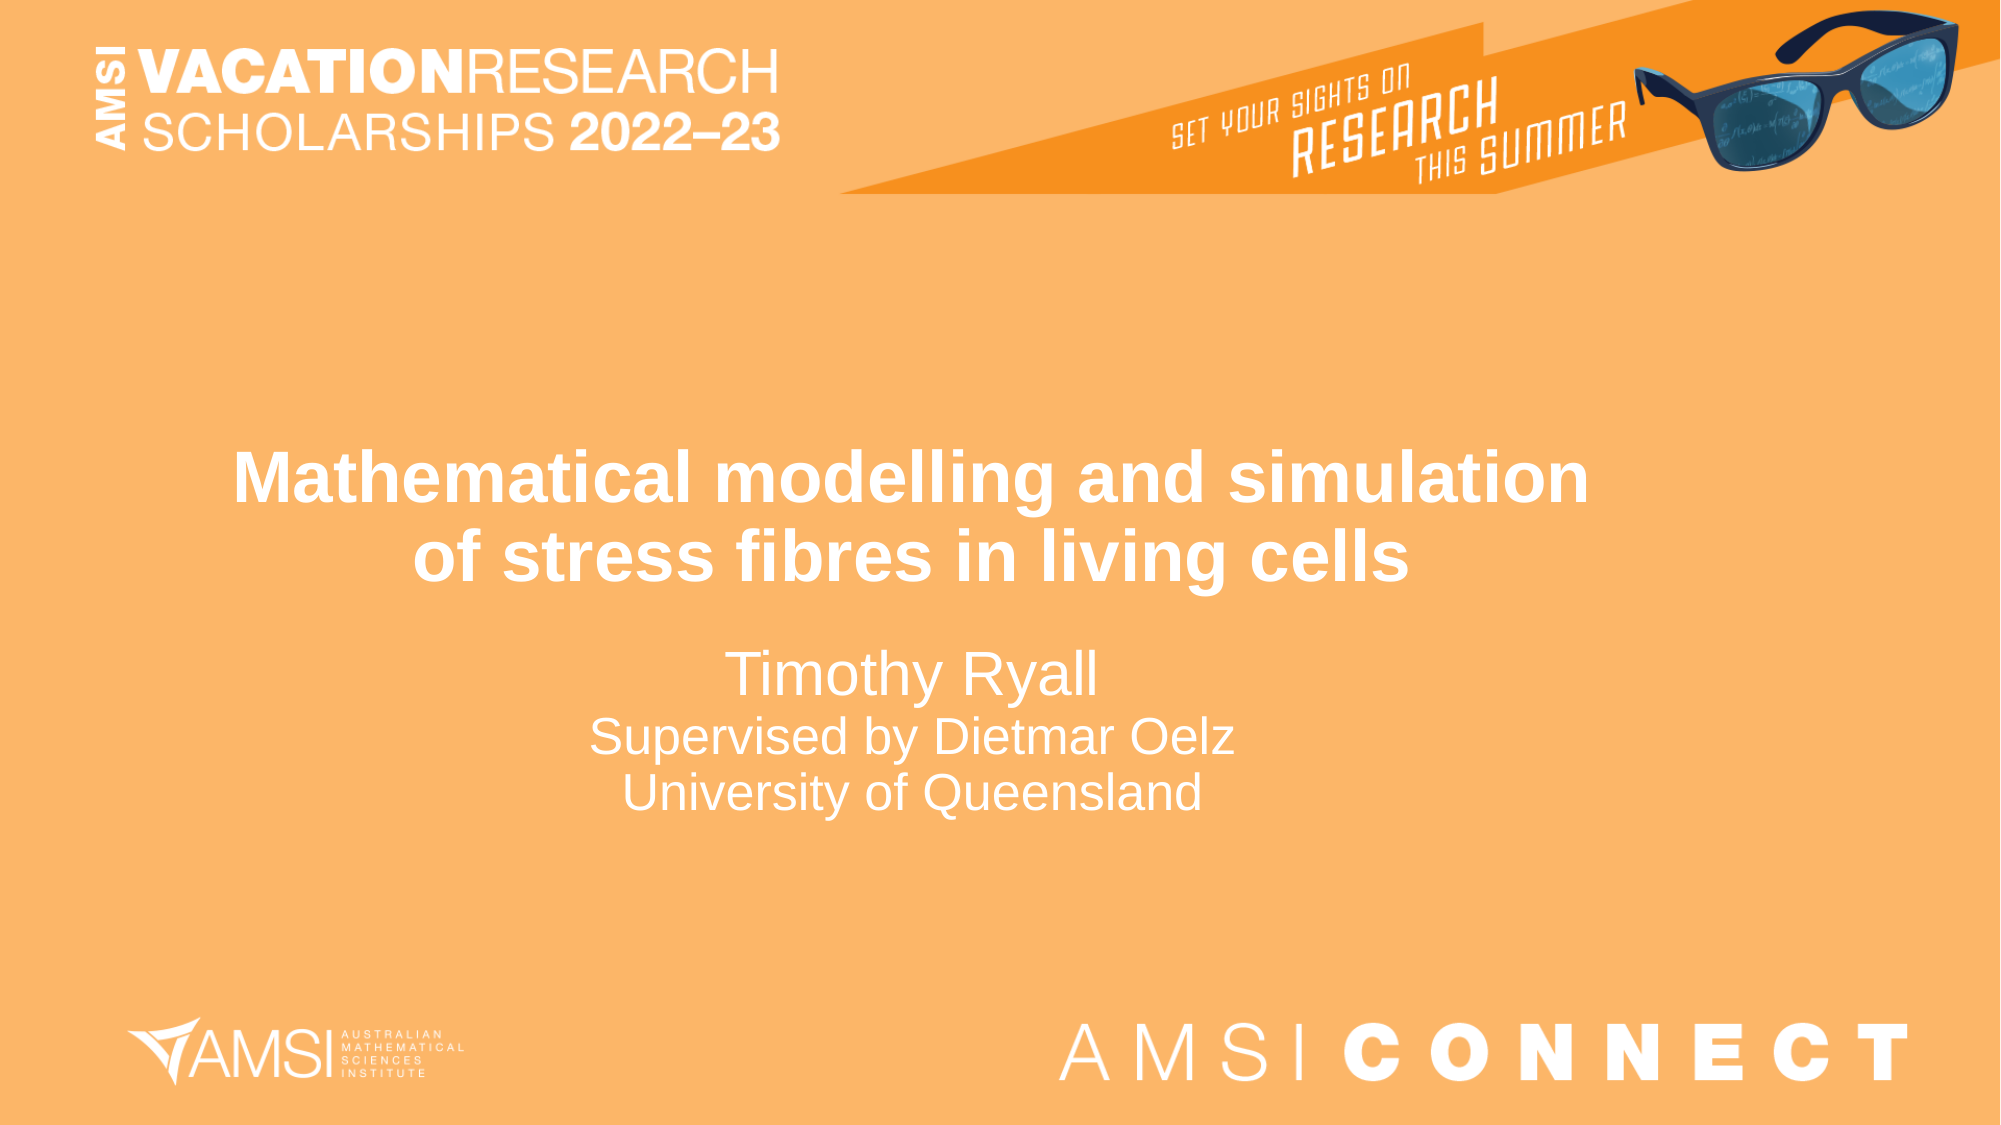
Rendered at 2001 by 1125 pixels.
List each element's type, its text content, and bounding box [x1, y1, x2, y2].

title Mathematical modelling and simulation of stress fibres in living cells Timothy Ryall Supervised by Dietmar Oelz University of Queensland [177, 318, 1648, 830]
picture [0, 0, 2001, 1125]
